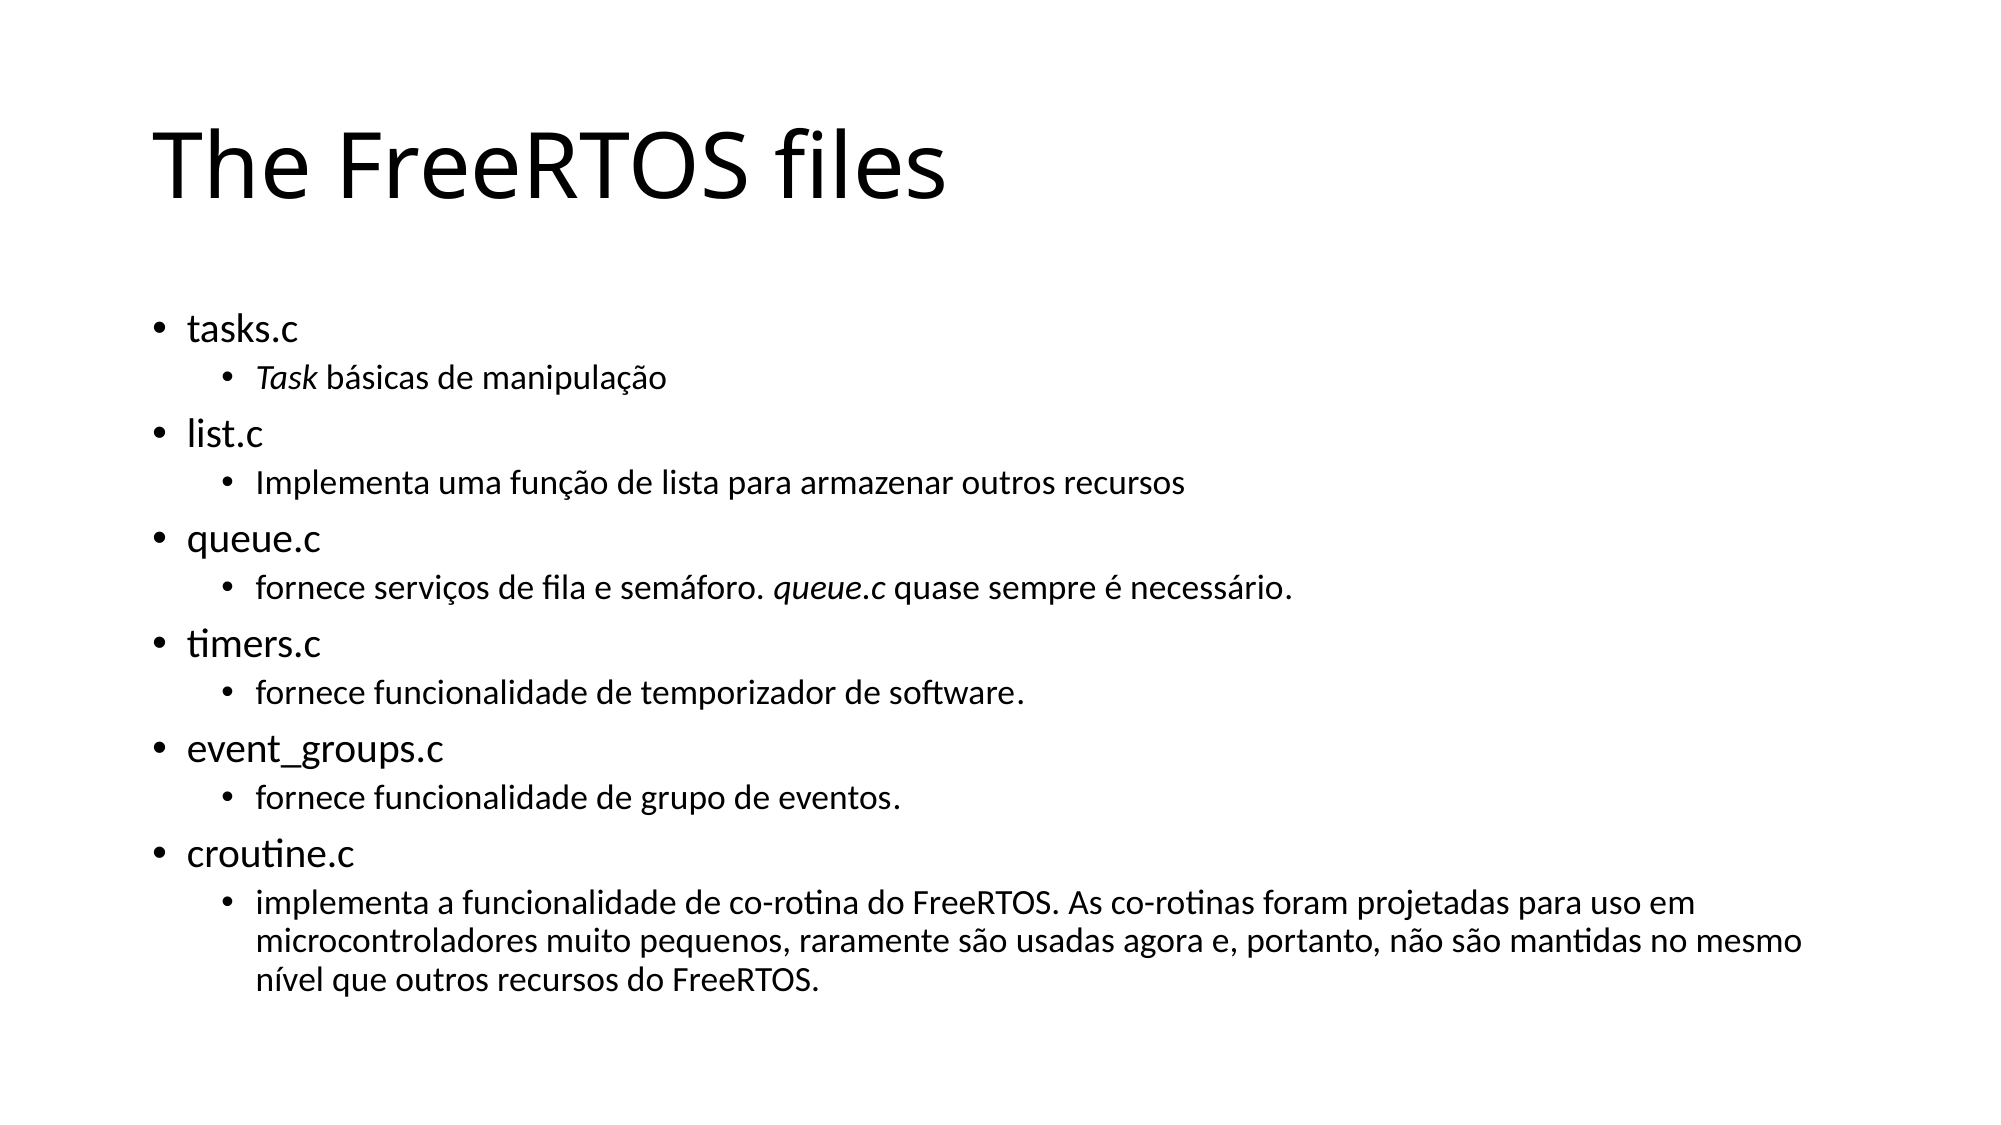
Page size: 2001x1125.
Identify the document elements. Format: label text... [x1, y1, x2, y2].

title The FreeRTOS files [137, 59, 1863, 278]
list tasks.c Task básicas de manipulação list.c Implementa uma função de lista para armazenar outros recursos queue.c fornece serviços de fila e semáforo. queue.c quase sempre é necessário. timers.c fornece funcionalidade de temporizador de software. event_groups.c fornece funcionalidade de grupo de eventos. croutine.c implementa a funcionalidade de co-rotina do FreeRTOS. As co-rotinas foram projetadas para uso em microcontroladores muito pequenos, raramente são usadas agora e, portanto, não são mantidas no mesmo nível que outros recursos do FreeRTOS. [137, 299, 1863, 1014]
